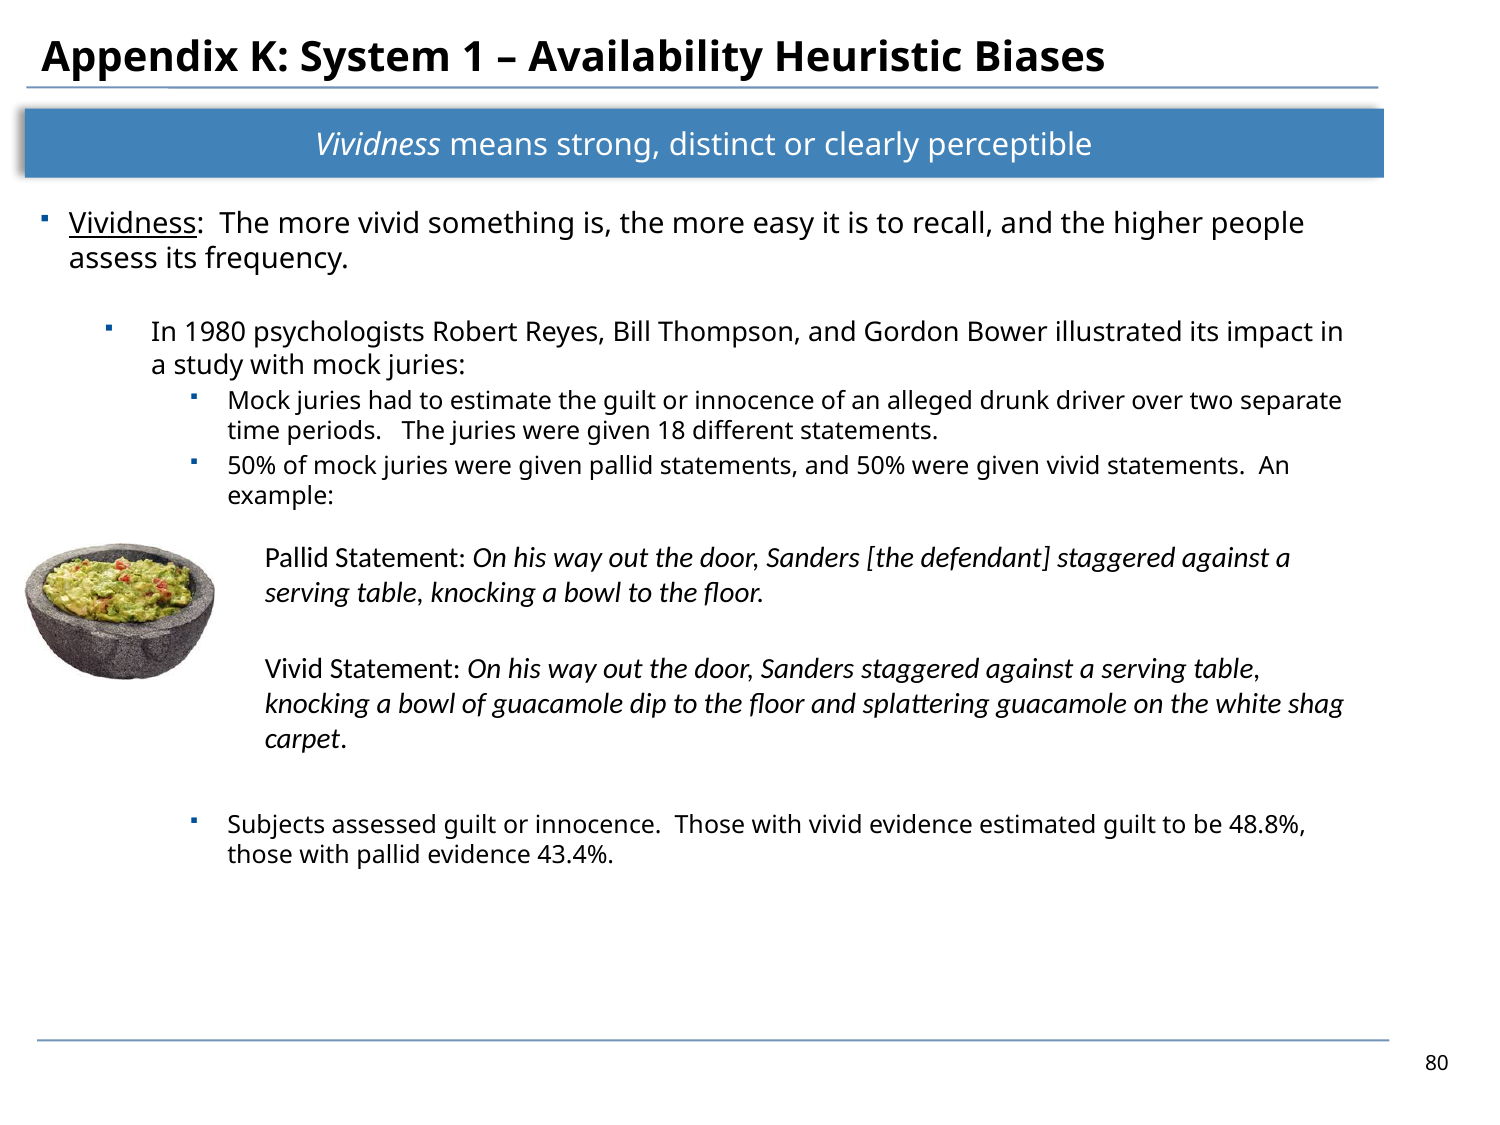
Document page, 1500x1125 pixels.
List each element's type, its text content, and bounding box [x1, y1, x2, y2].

list Vividness: The more vivid something is, the more easy it is to recall, and the higher people assess its frequency. In 1980 psychologists Robert Reyes, Bill Thompson, and Gordon Bower illustrated its impact in a study with mock juries: Mock juries had to estimate the guilt or innocence of an alleged drunk driver over two separate time periods. The juries were given 18 different statements. 50% of mock juries were given pallid statements, and 50% were given vivid statements. An example: Pallid Statement: On his way out the door, Sanders [the defendant] staggered against a serving table, knocking a bowl to the floor. Vivid Statement: On his way out the door, Sanders staggered against a serving table, knocking a bowl of guacamole dip to the floor and splattering guacamole on the white shag carpet. Subjects assessed guilt or innocence. Those with vivid evidence estimated guilt to be 48.8%, those with pallid evidence 43.4%. [24, 196, 1375, 987]
picture [24, 543, 216, 680]
list Vividness means strong, distinct or clearly perceptible [24, 108, 1384, 178]
title Appendix K: System 1 – Availability Heuristic Biases [26, 22, 1474, 85]
